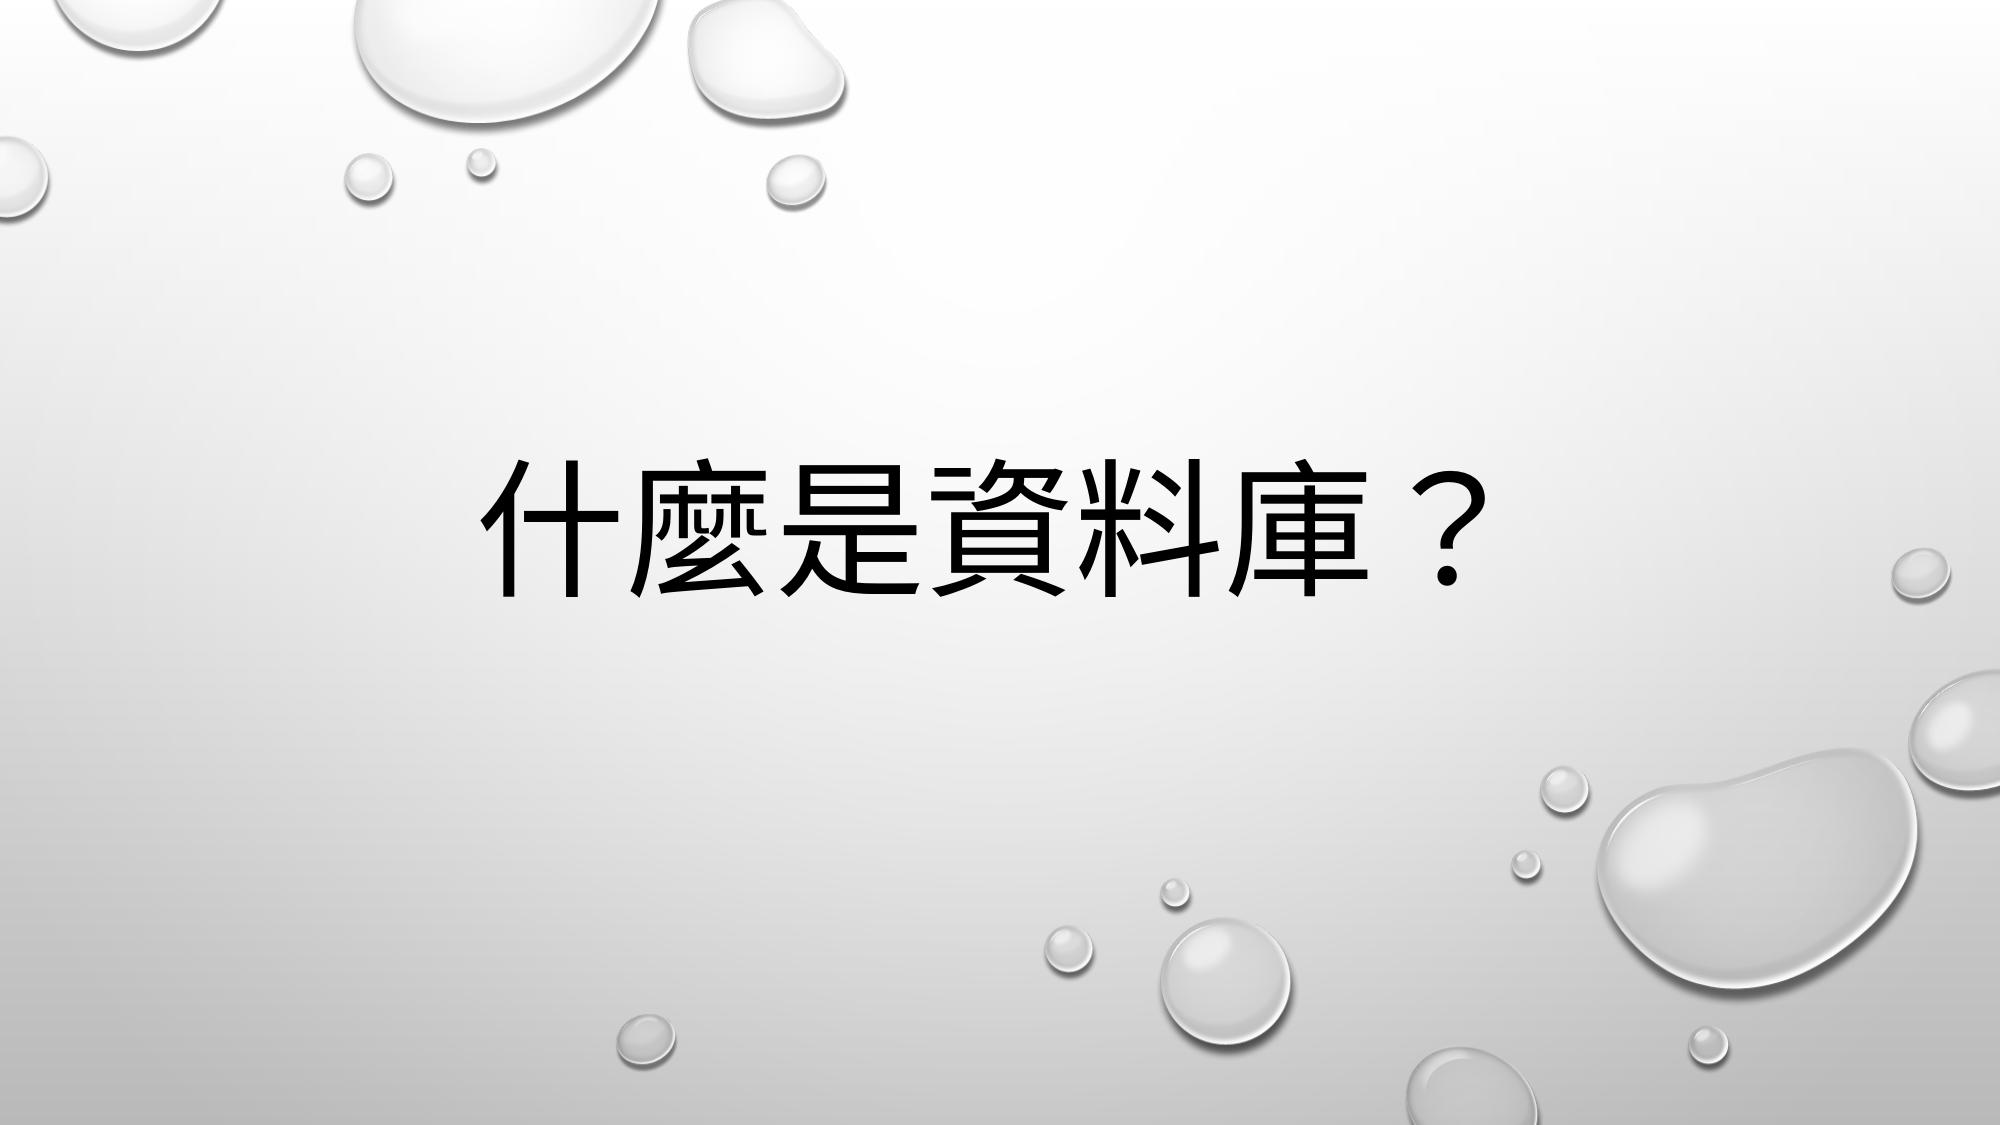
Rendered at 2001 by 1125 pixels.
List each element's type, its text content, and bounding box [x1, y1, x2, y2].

title 什麼是資料庫？ [287, 213, 1713, 625]
picture [0, 0, 2000, 1125]
